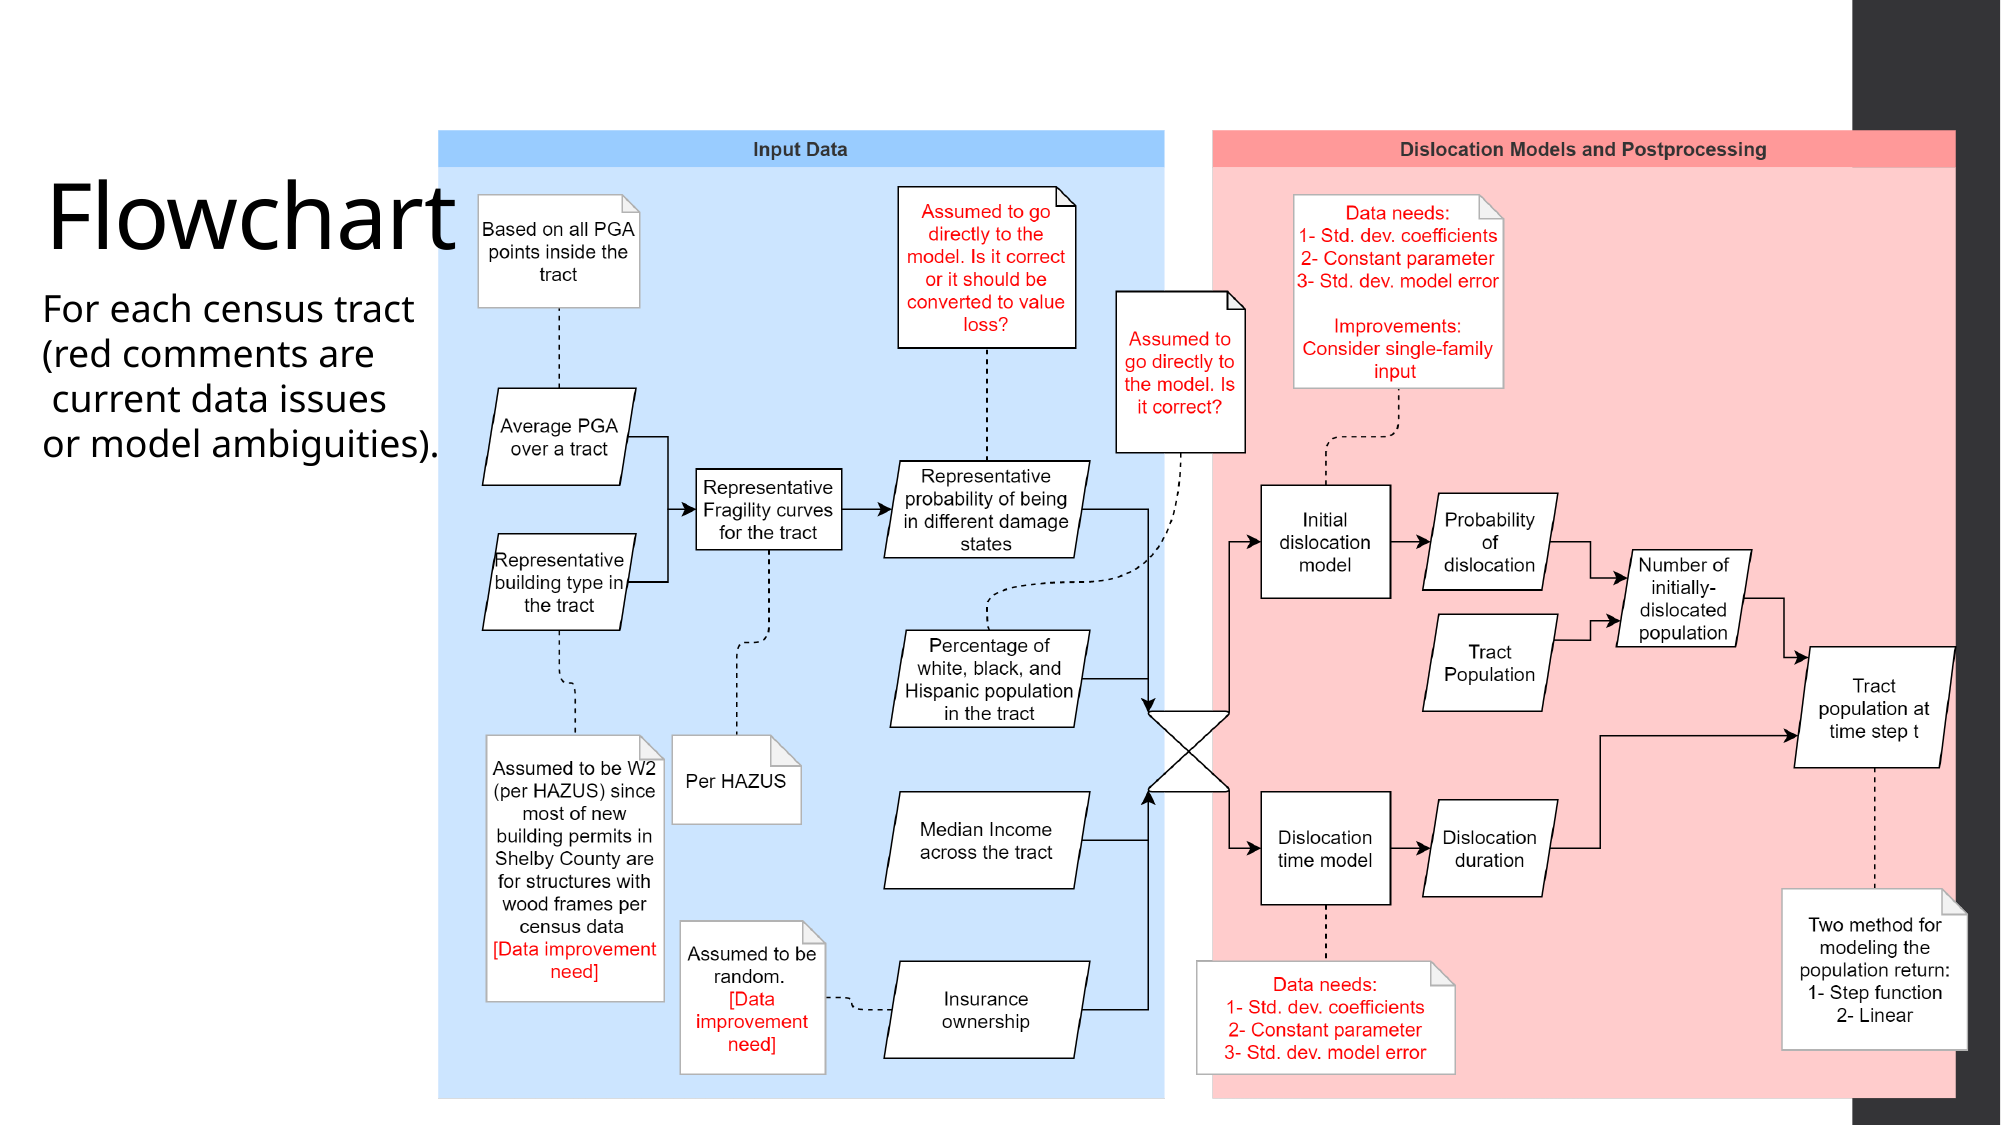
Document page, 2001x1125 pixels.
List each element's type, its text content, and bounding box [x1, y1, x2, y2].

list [436, 128, 1969, 1100]
title Flowchart [30, 60, 1621, 277]
text_box For each census tract (red comments are current data issues or model ambiguities). [27, 277, 430, 473]
